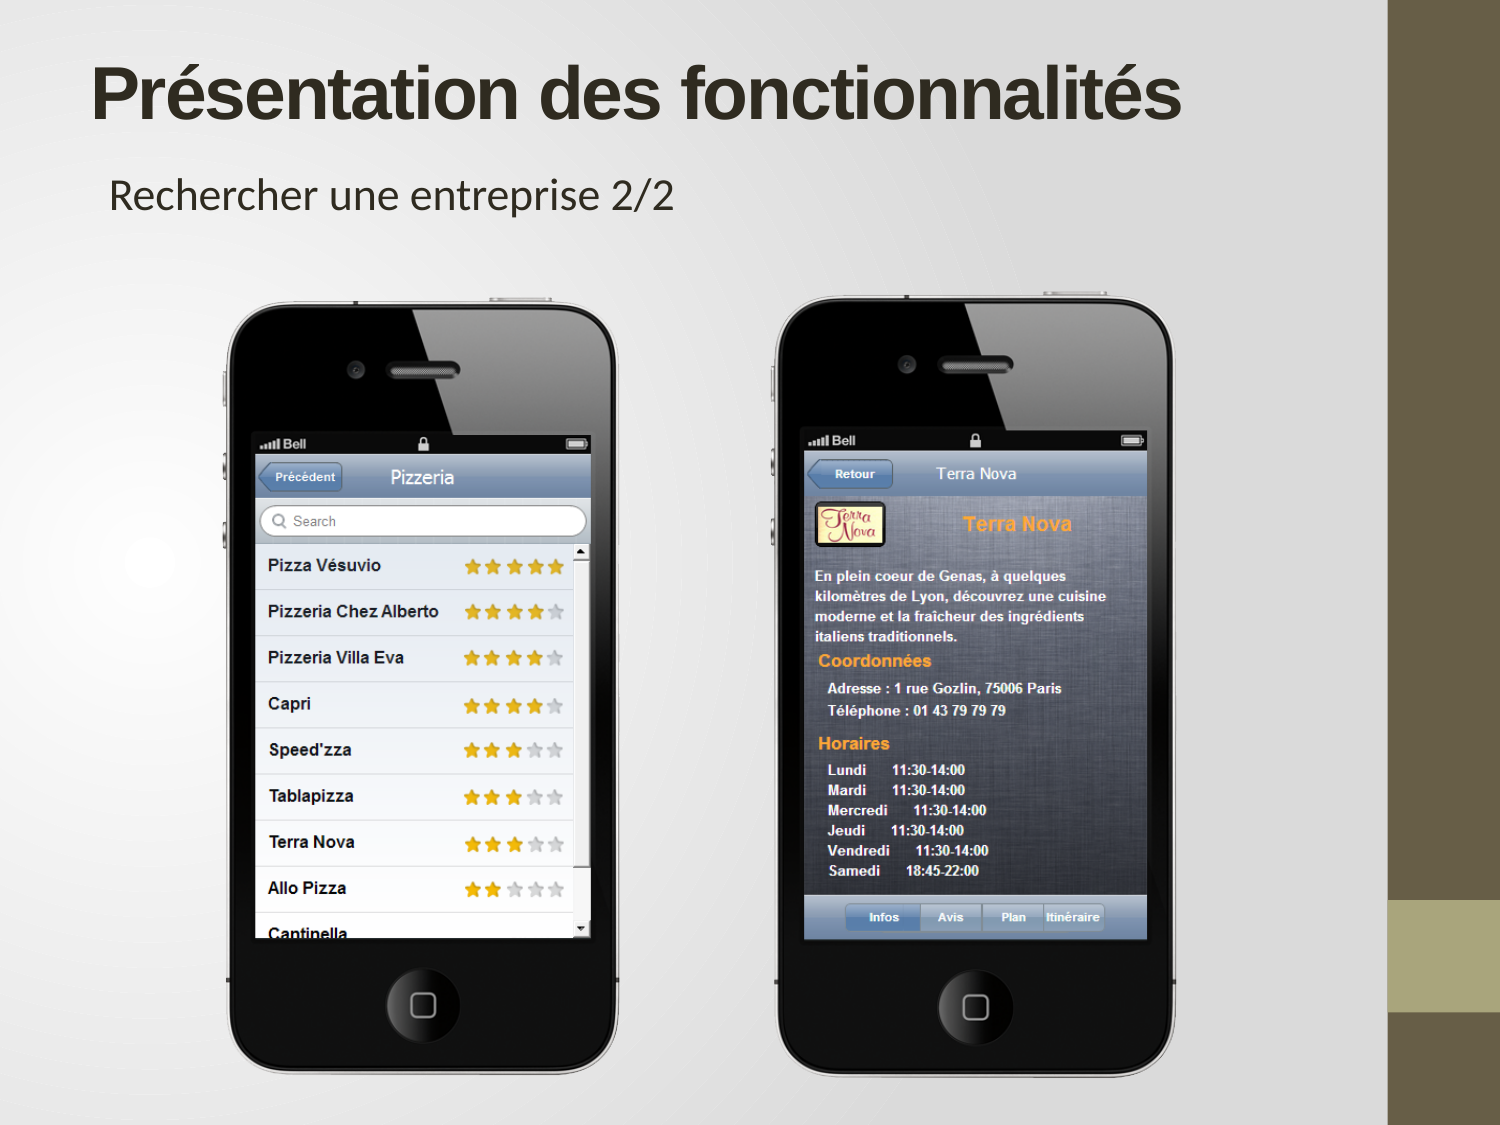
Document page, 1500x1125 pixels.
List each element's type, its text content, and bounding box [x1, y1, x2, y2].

text_box [757, 282, 1191, 1091]
title Présentation des fonctionnalités [75, 16, 1425, 149]
text_box [184, 260, 658, 1112]
list Rechercher une entreprise 2/2 [75, 149, 1425, 1092]
